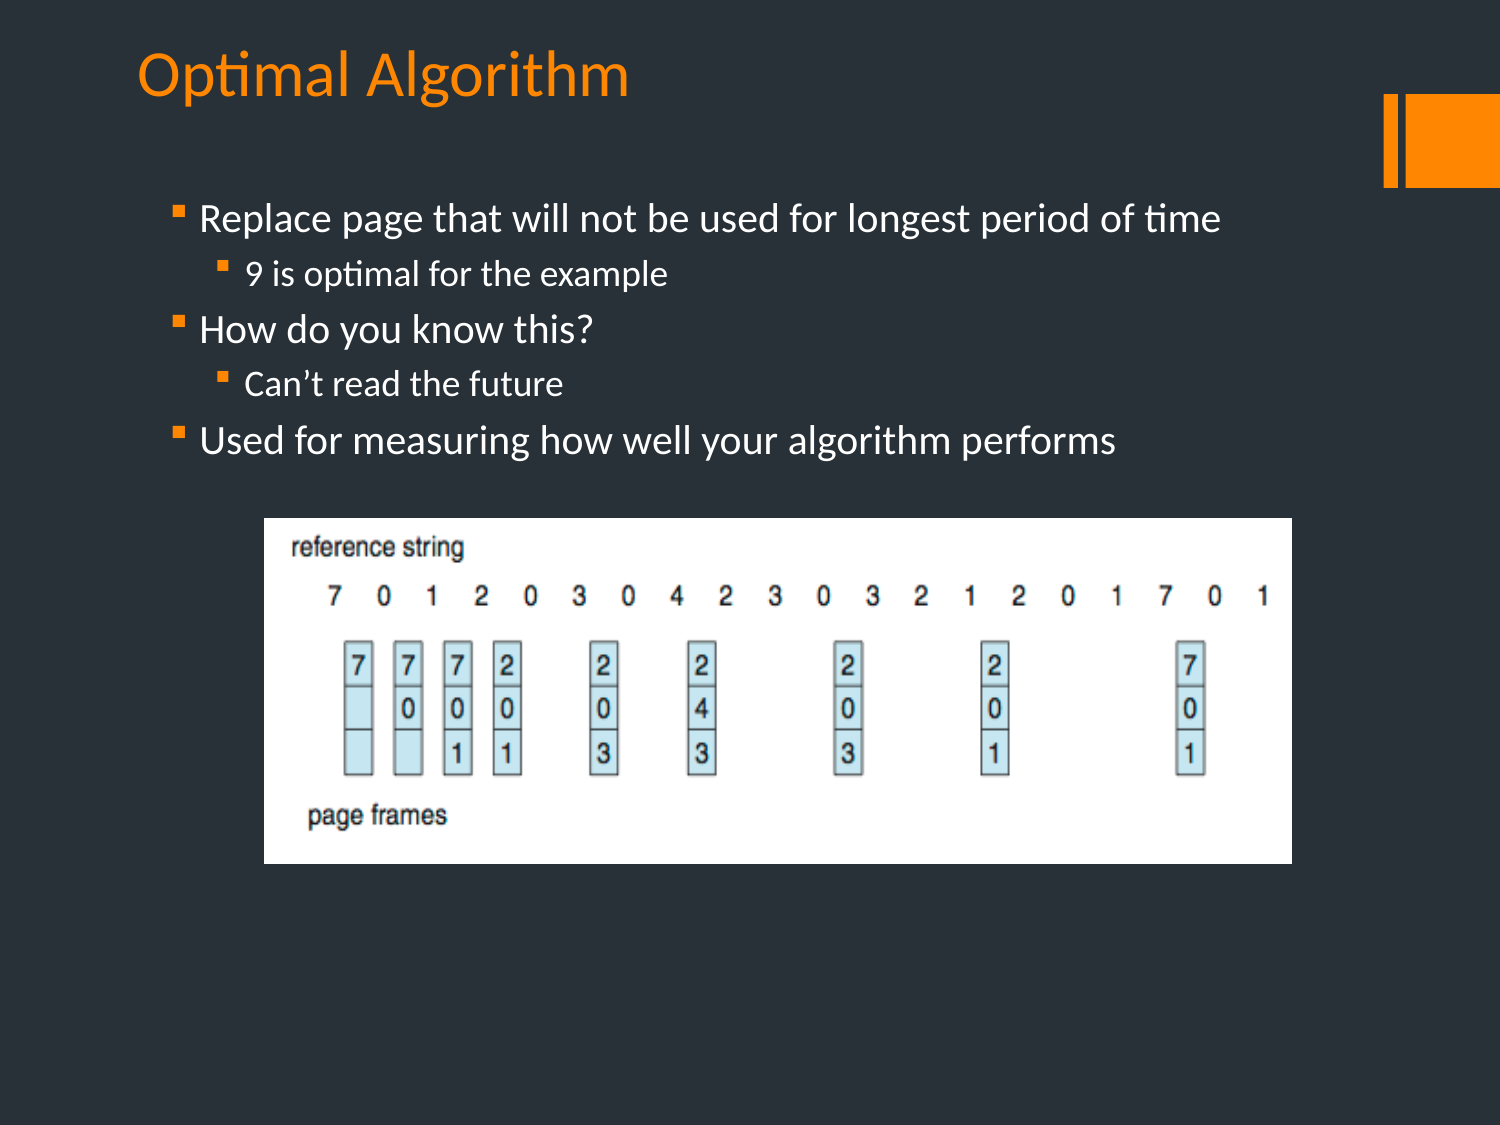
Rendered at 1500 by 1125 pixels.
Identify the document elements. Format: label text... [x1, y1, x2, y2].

list Replace page that will not be used for longest period of time 9 is optimal for the example How do you know this? Can’t read the future Used for measuring how well your algorithm performs [146, 183, 1497, 927]
picture [263, 517, 1292, 864]
title Optimal Algorithm [122, 22, 1425, 118]
